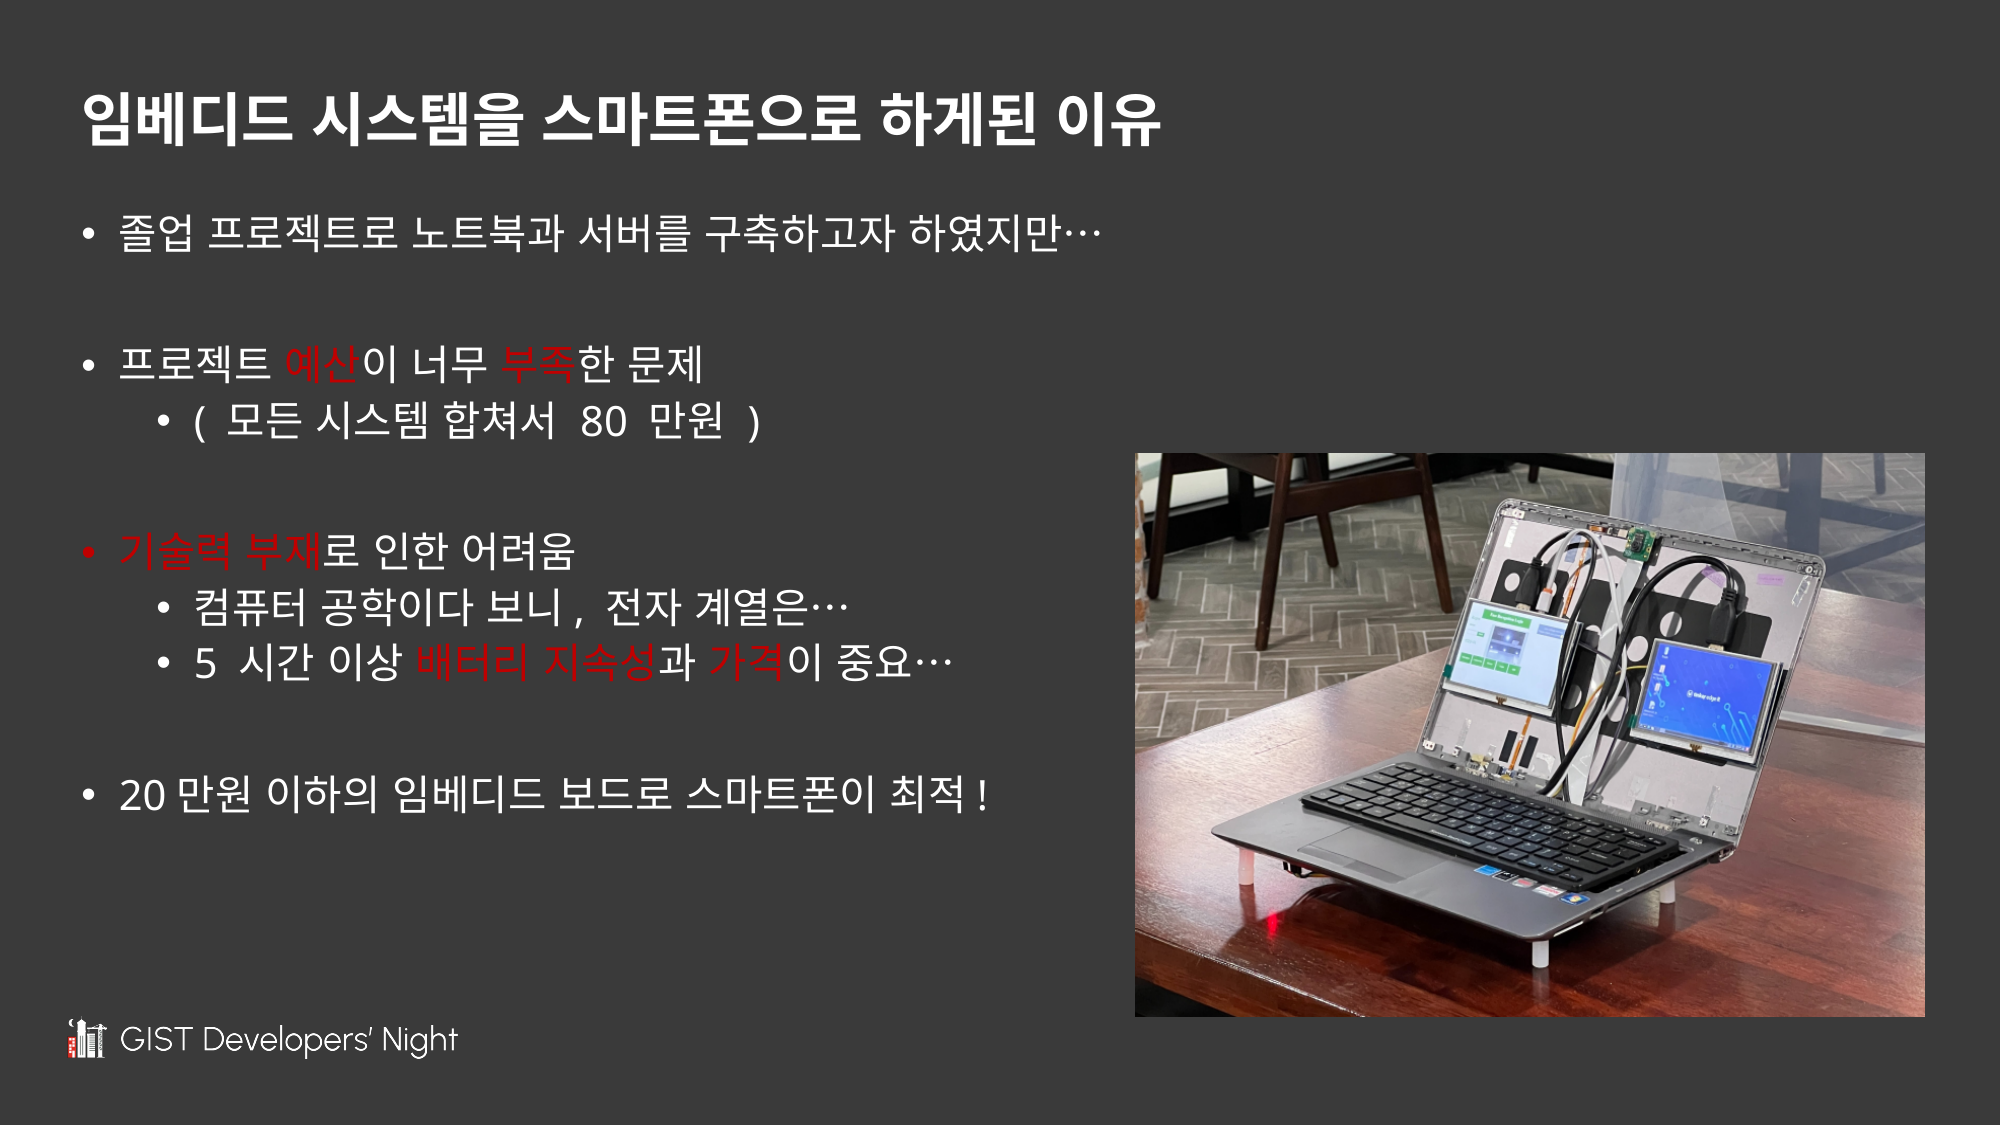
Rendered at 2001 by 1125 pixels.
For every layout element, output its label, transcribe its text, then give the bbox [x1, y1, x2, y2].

picture [65, 1015, 108, 1058]
title 임베디드 시스템을 스마트폰으로 하게된 이유 [66, 79, 1925, 167]
list 졸업 프로젝트로 노트북과 서버를 구축하고자 하였지만… 프로젝트 예산이 너무 부족한 문제 ( 모든 시스템 합쳐서 80 만원 ) 기술력 부재로 인한 어려움 컴퓨터 공학이다 보니, 전자 계열은… 5 시간 이상 배터리 지속성과 가격이 중요… 20만원 이하의 임베디드 보드로 스마트폰이 최적! [66, 205, 1925, 998]
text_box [1134, 453, 1925, 1017]
picture [120, 1024, 458, 1060]
